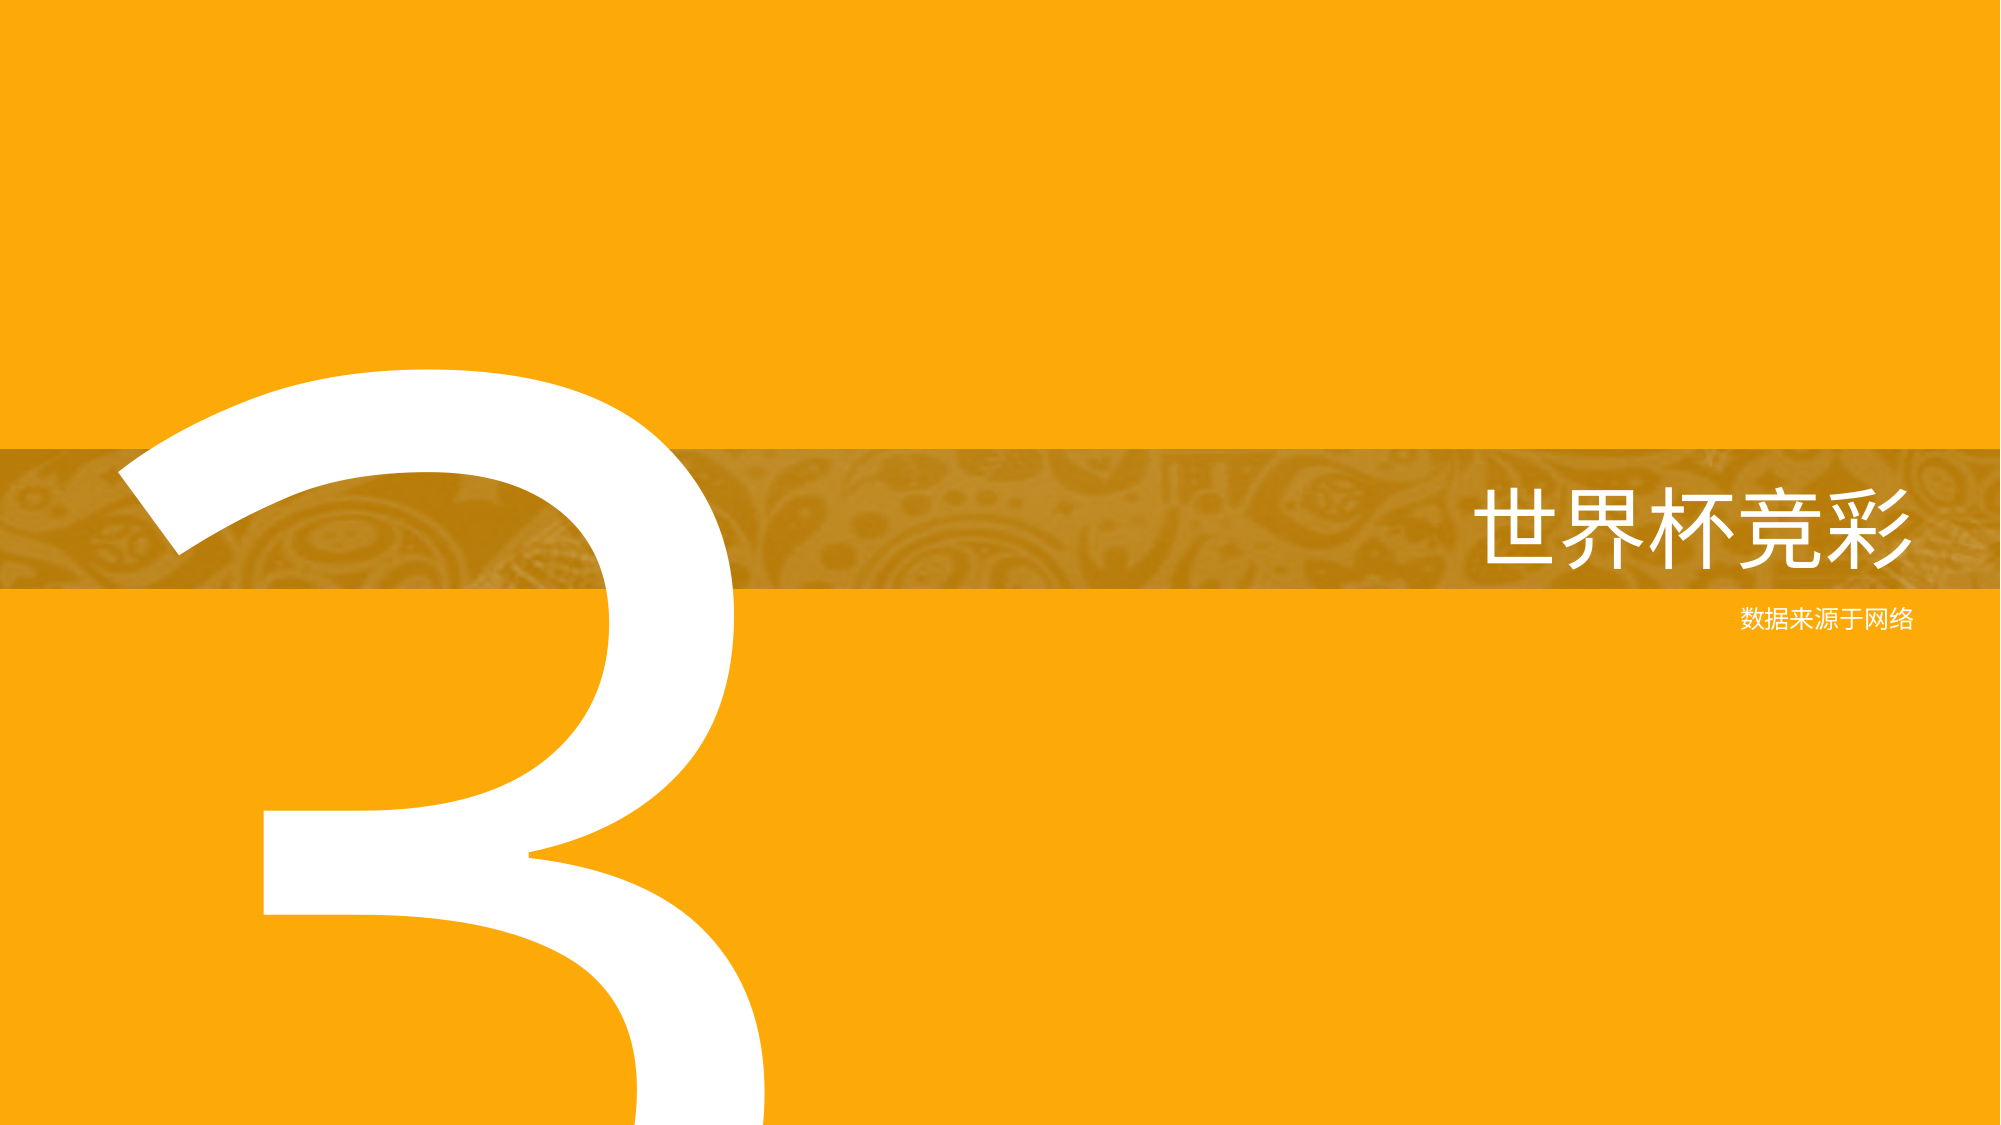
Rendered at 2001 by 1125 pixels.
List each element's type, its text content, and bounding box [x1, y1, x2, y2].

text_box 3 [35, 0, 600, 1125]
list 世界杯竞彩 [1171, 466, 1930, 589]
list 数据来源于网络 [852, 596, 1930, 642]
